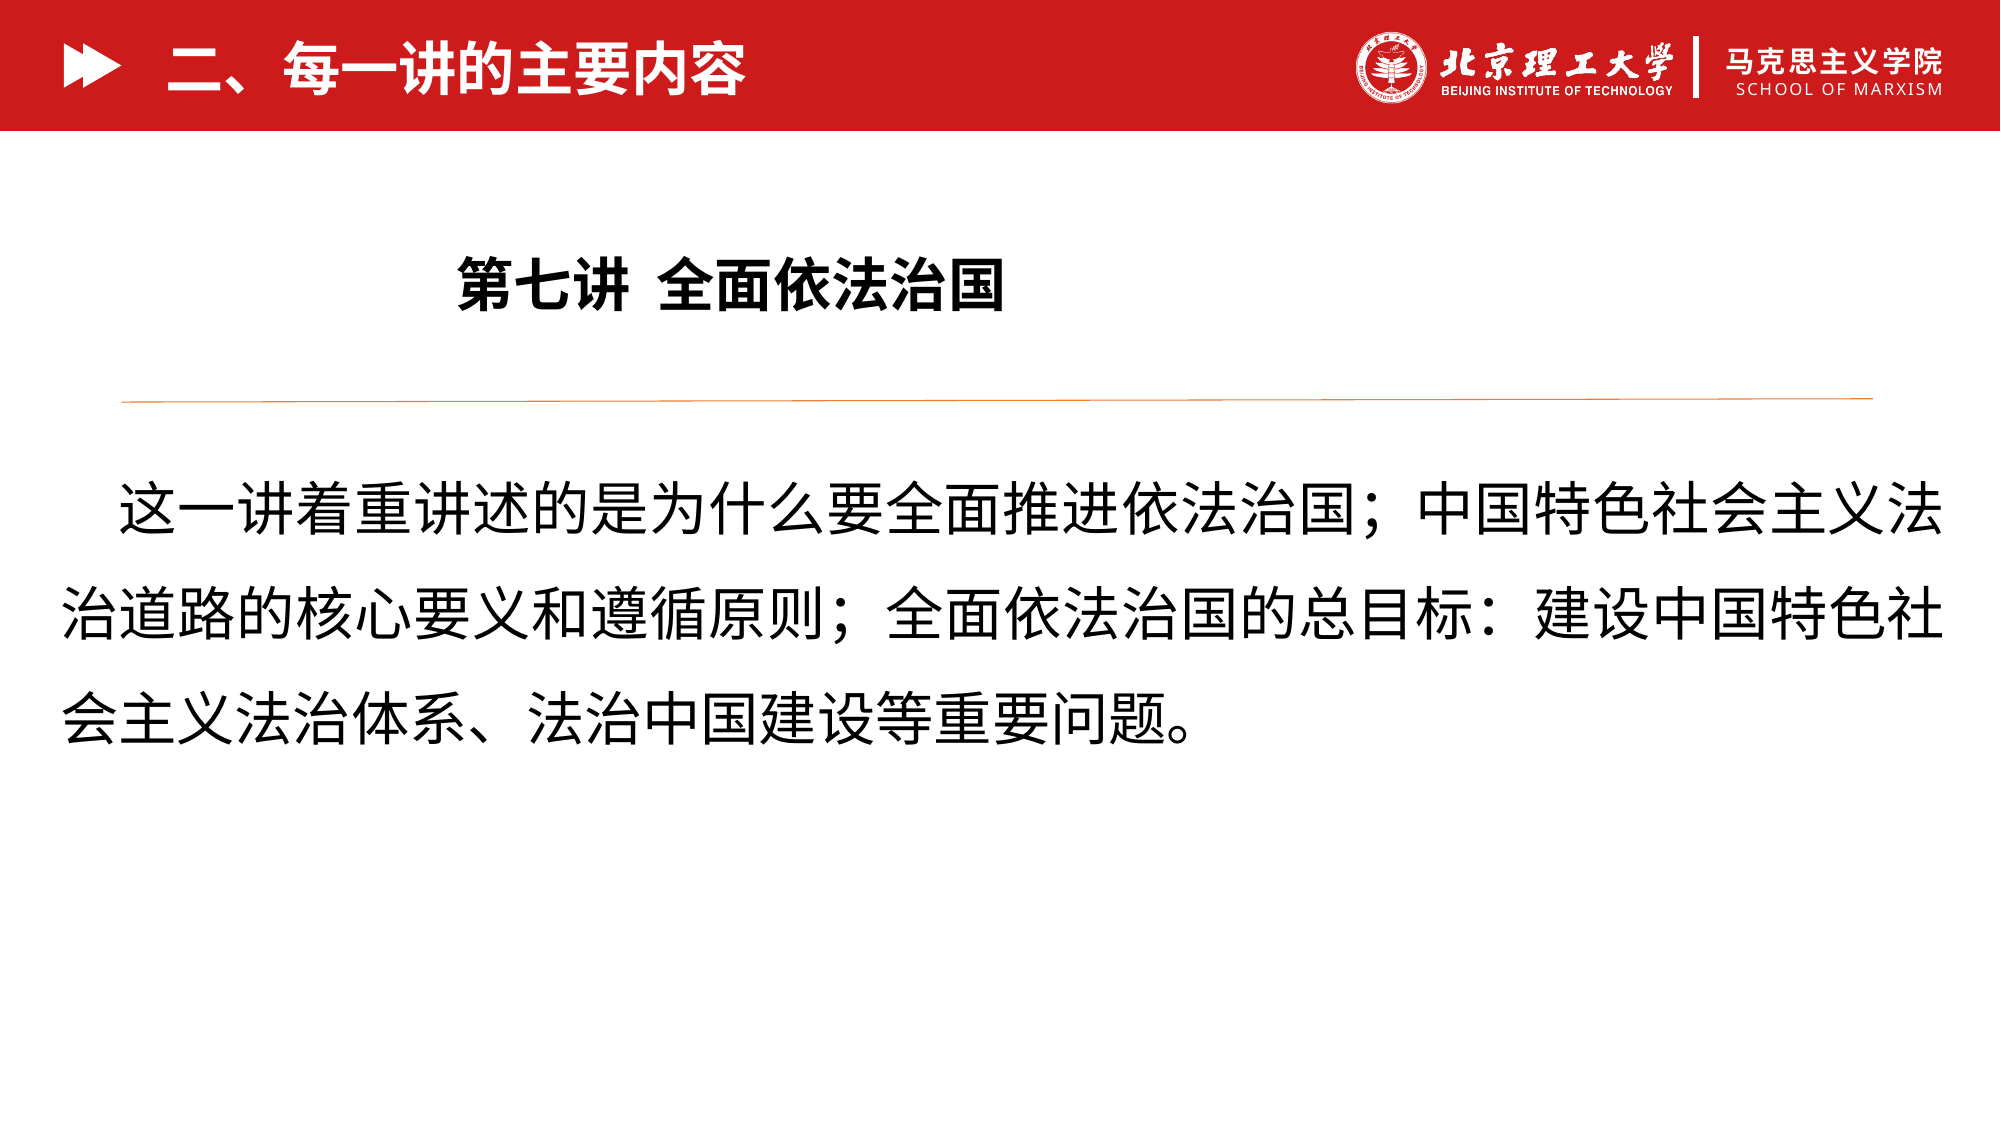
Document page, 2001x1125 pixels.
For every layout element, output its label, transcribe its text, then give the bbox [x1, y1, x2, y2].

picture [1335, 14, 1697, 116]
text_box [62, 41, 124, 90]
text_box 二、每一讲的主要内容 [150, 4, 1732, 110]
text_box [0, 0, 2000, 132]
text_box 第七讲 全面依法治国 [440, 219, 1591, 326]
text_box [121, 398, 1873, 402]
text_box 这一讲着重讲述的是为什么要全面推进依法治国；中国特色社会主义法治道路的核心要义和遵循原则；全面依法治国的总目标：建设中国特色社会主义法治体系、法治中国建设等重要问题。 [45, 430, 1961, 760]
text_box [1697, 35, 1961, 109]
